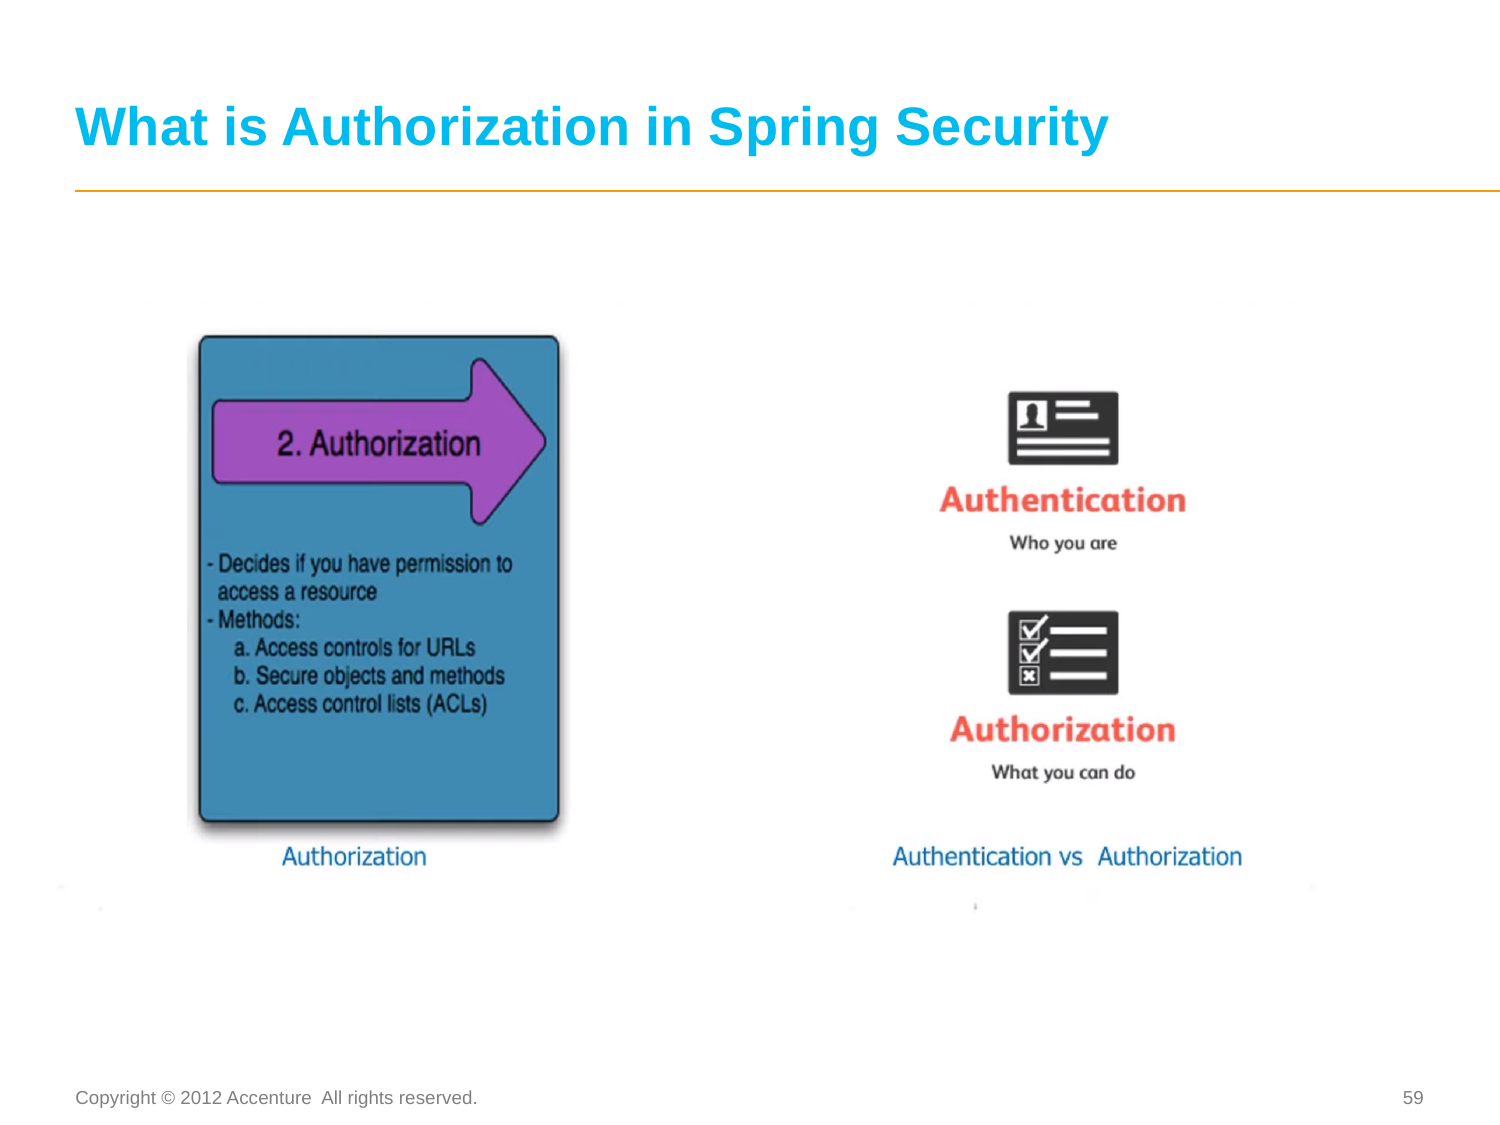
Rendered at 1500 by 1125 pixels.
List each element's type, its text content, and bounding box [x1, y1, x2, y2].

picture [0, 299, 1497, 913]
title What is Authorization in Spring Security [75, 27, 1422, 157]
